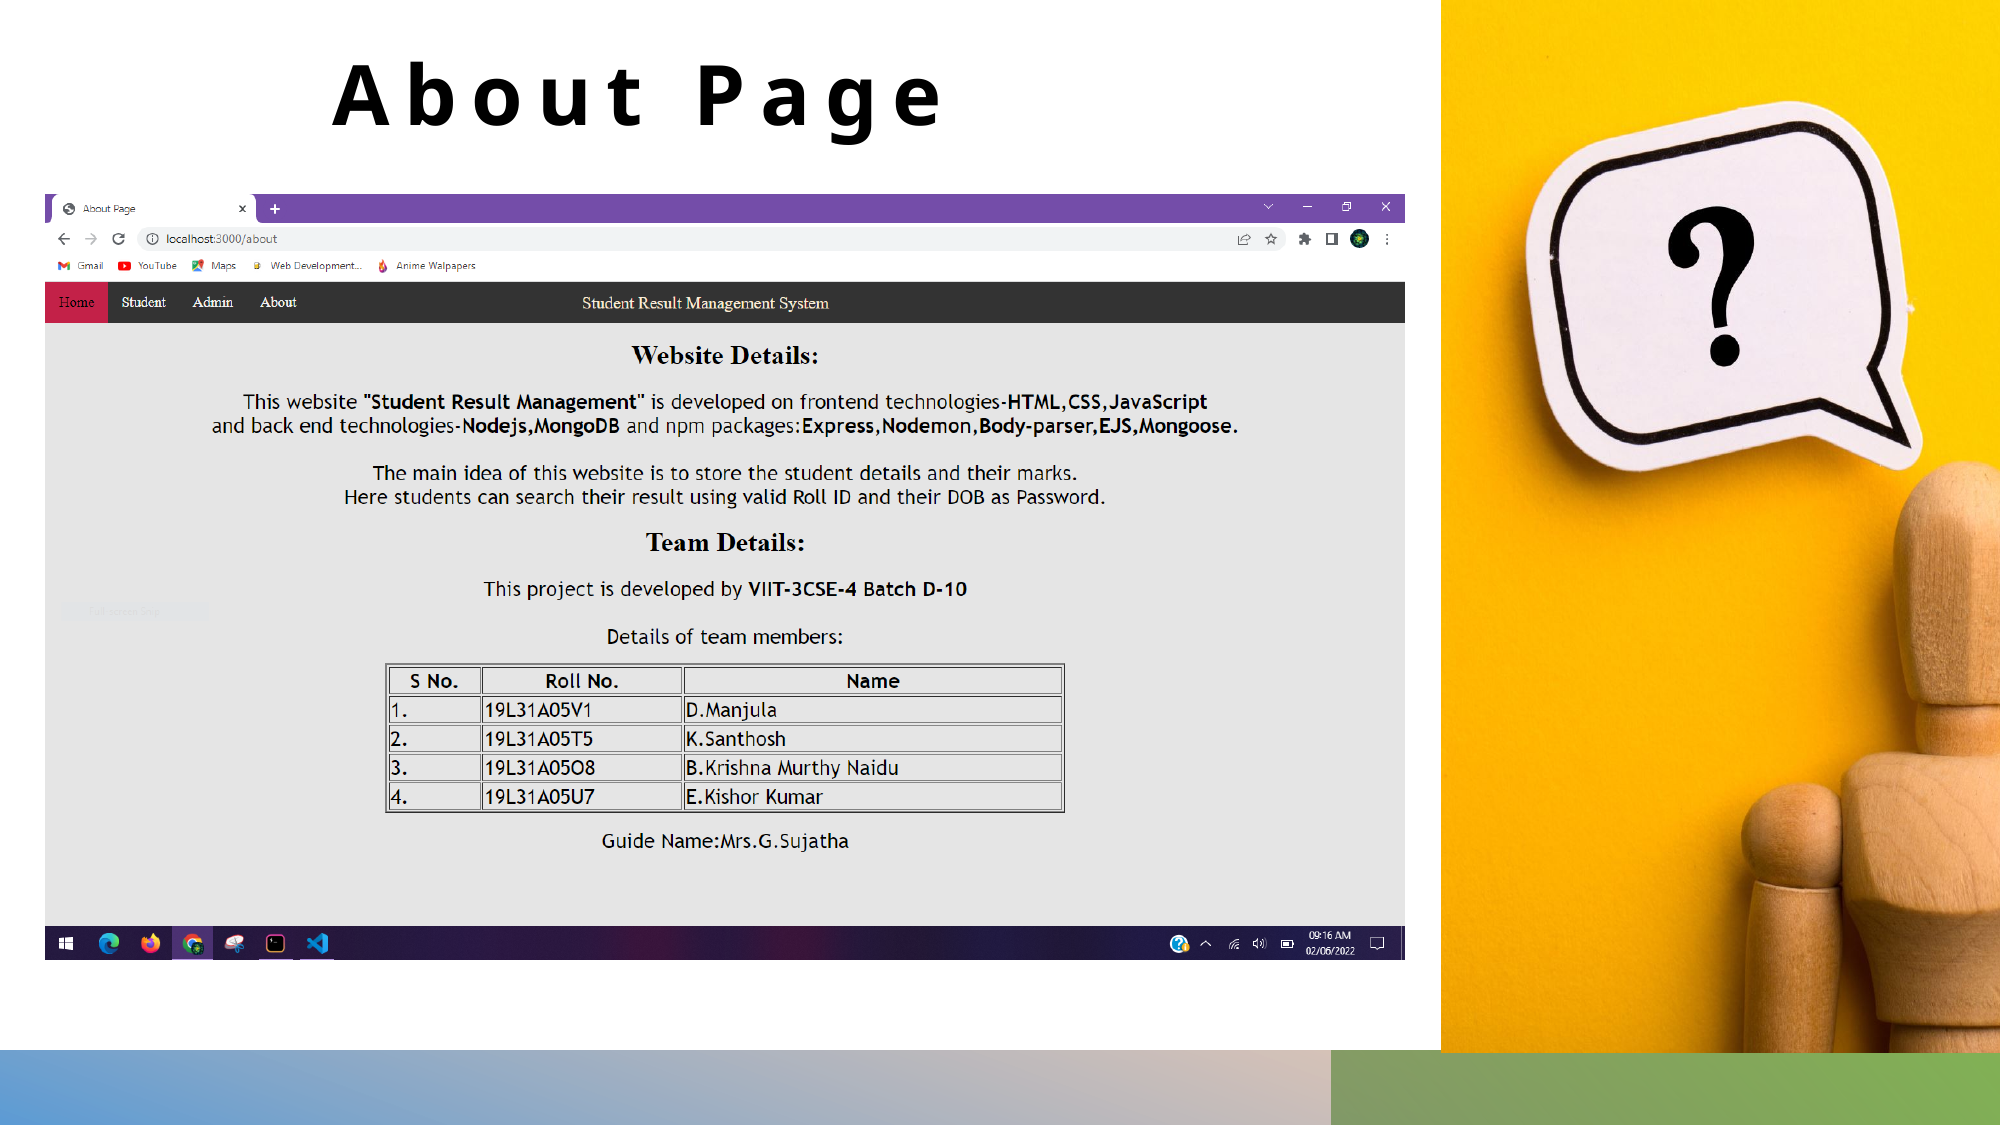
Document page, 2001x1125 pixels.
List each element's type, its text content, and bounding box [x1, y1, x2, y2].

picture [1441, 0, 2000, 1053]
title About Page [314, 0, 1287, 158]
text_box [0, 0, 1441, 1050]
picture [45, 194, 1405, 960]
text_box [0, 1050, 1330, 1125]
text_box [1330, 1050, 2000, 1125]
